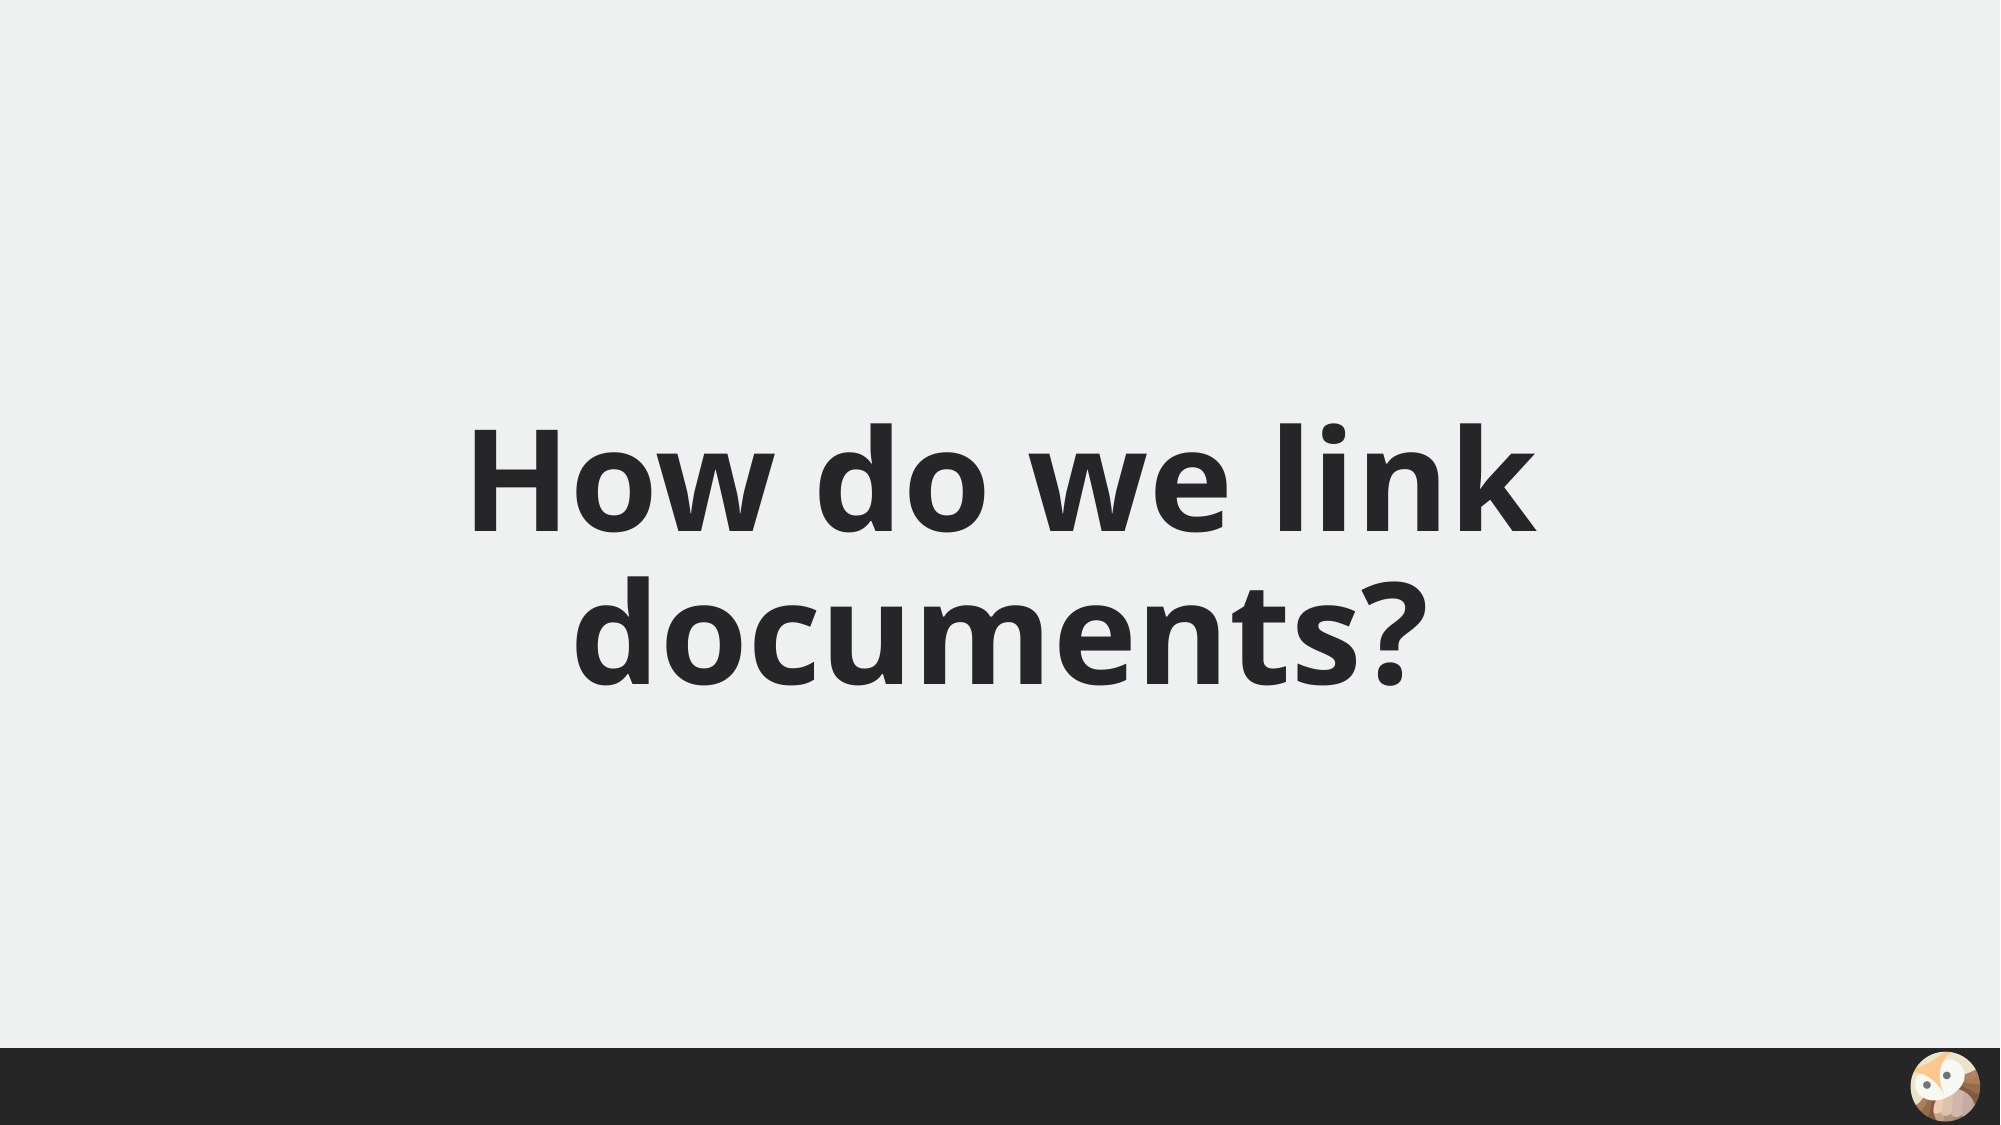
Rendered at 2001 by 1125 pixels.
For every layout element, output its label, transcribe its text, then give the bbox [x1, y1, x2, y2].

picture [1910, 1051, 1981, 1122]
title How do we link documents? [89, 476, 1911, 649]
